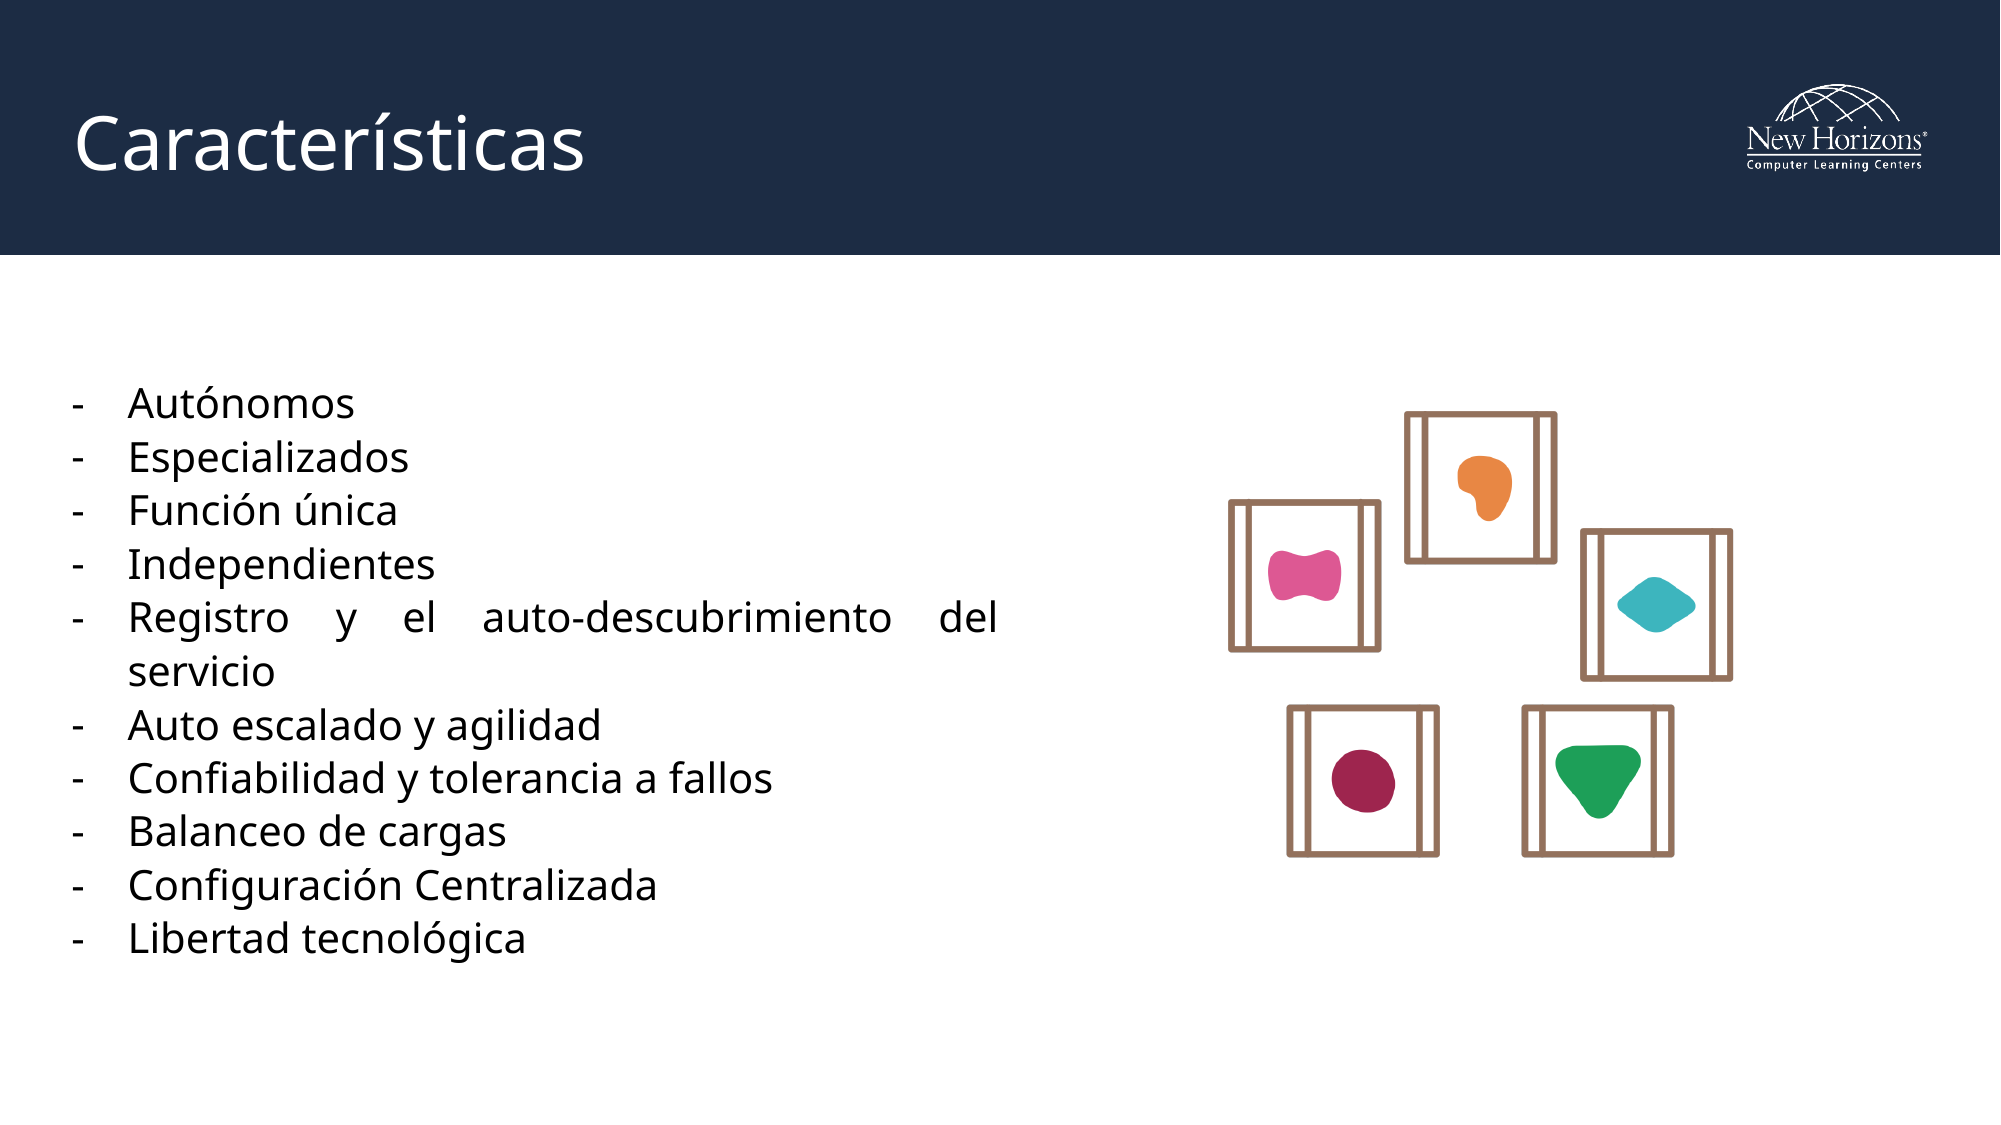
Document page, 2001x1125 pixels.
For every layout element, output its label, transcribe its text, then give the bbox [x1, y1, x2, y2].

text_box [0, 0, 2000, 256]
text_box Características [59, 87, 1552, 193]
picture [1733, 61, 1941, 194]
text_box Autónomos Especializados Función única Independientes Registro y el auto-descubrimiento del servicio Auto escalado y agilidad Confiabilidad y tolerancia a fallos Balanceo de cargas Configuración Centralizada Libertad tecnológica [56, 316, 1941, 970]
picture [1214, 383, 1734, 858]
